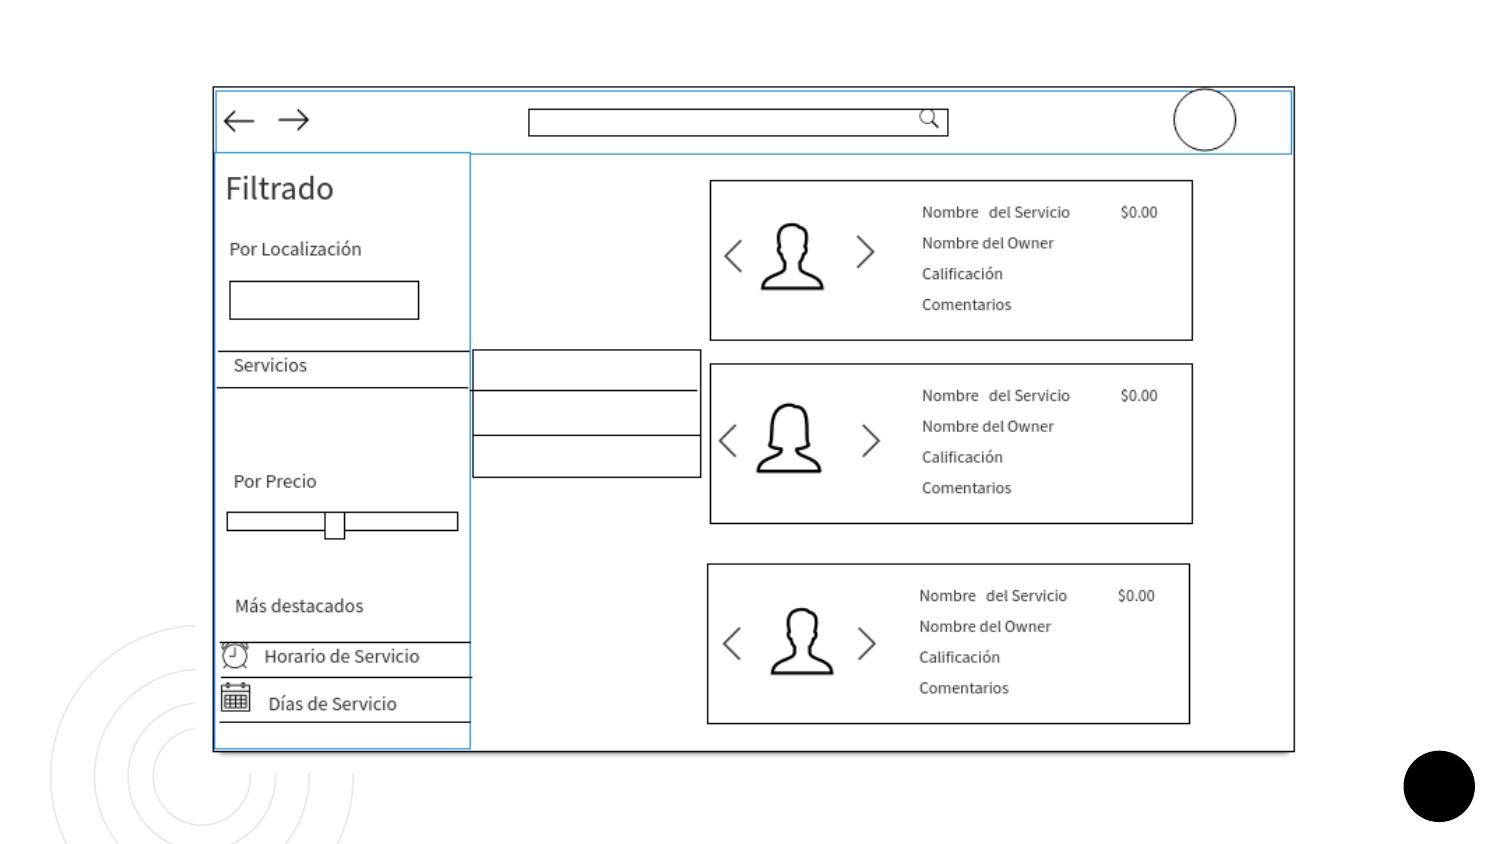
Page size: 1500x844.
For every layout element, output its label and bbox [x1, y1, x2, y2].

picture [195, 70, 1305, 773]
